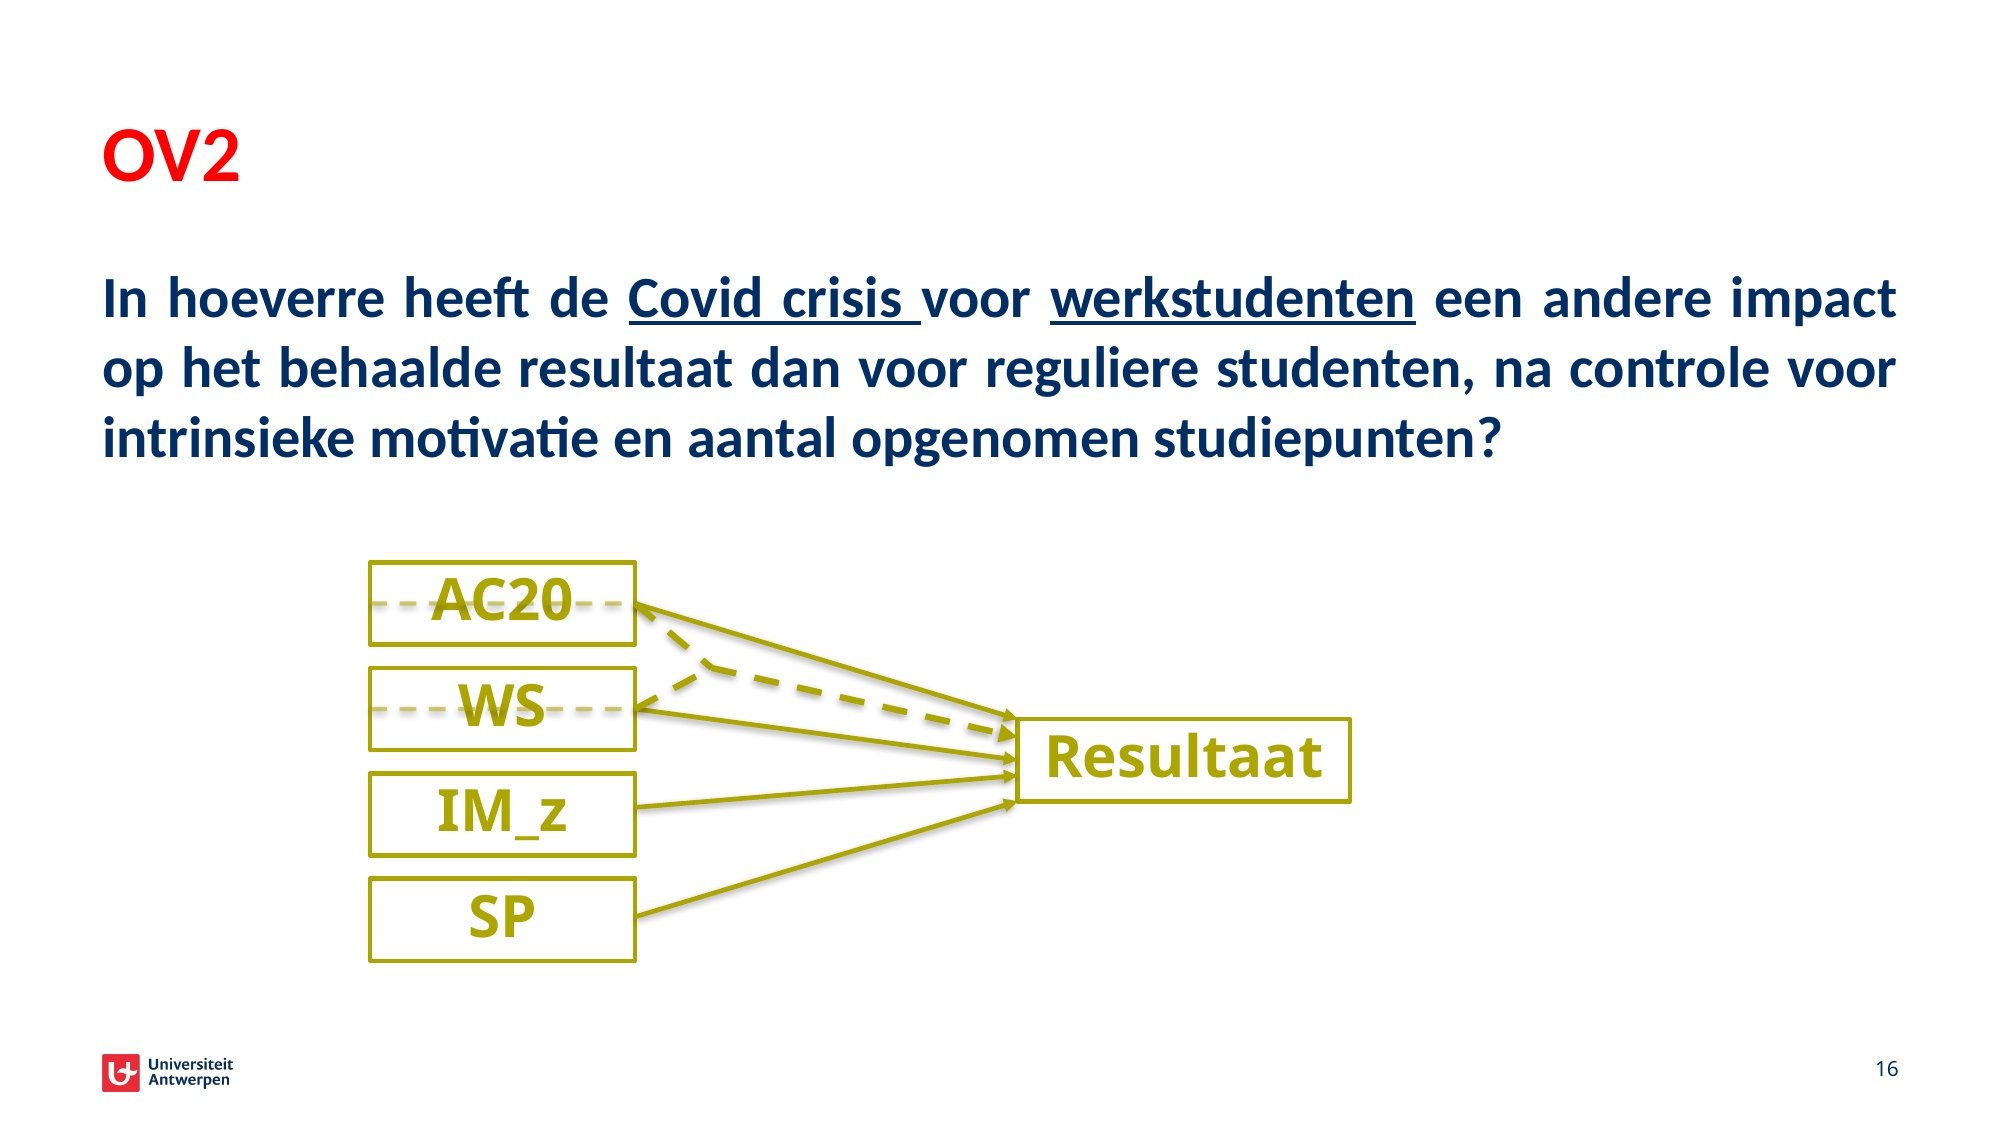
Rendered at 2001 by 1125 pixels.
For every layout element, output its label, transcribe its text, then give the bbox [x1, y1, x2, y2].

text_box SP [370, 878, 636, 961]
title OV2 [102, 101, 1898, 232]
text_box AC20 [370, 612, 628, 645]
text_box AC20 [370, 562, 636, 602]
text_box WS [370, 667, 628, 708]
picture [102, 1054, 233, 1092]
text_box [714, 603, 1019, 667]
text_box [634, 815, 1019, 917]
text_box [634, 667, 710, 710]
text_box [634, 775, 1019, 808]
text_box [634, 717, 1019, 761]
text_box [711, 667, 1018, 738]
text_box WS [370, 717, 629, 751]
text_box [634, 603, 712, 667]
list In hoeverre heeft de Covid crisis voor werkstudenten een andere impact op het behaalde resultaat dan voor reguliere studenten, na controle voor intrinsieke motivatie en aantal opgenomen studiepunten? [102, 258, 1898, 1024]
text_box IM_z [370, 773, 635, 856]
text_box Resultaat [1017, 719, 1350, 802]
slide_number 16 [1463, 1039, 1914, 1100]
